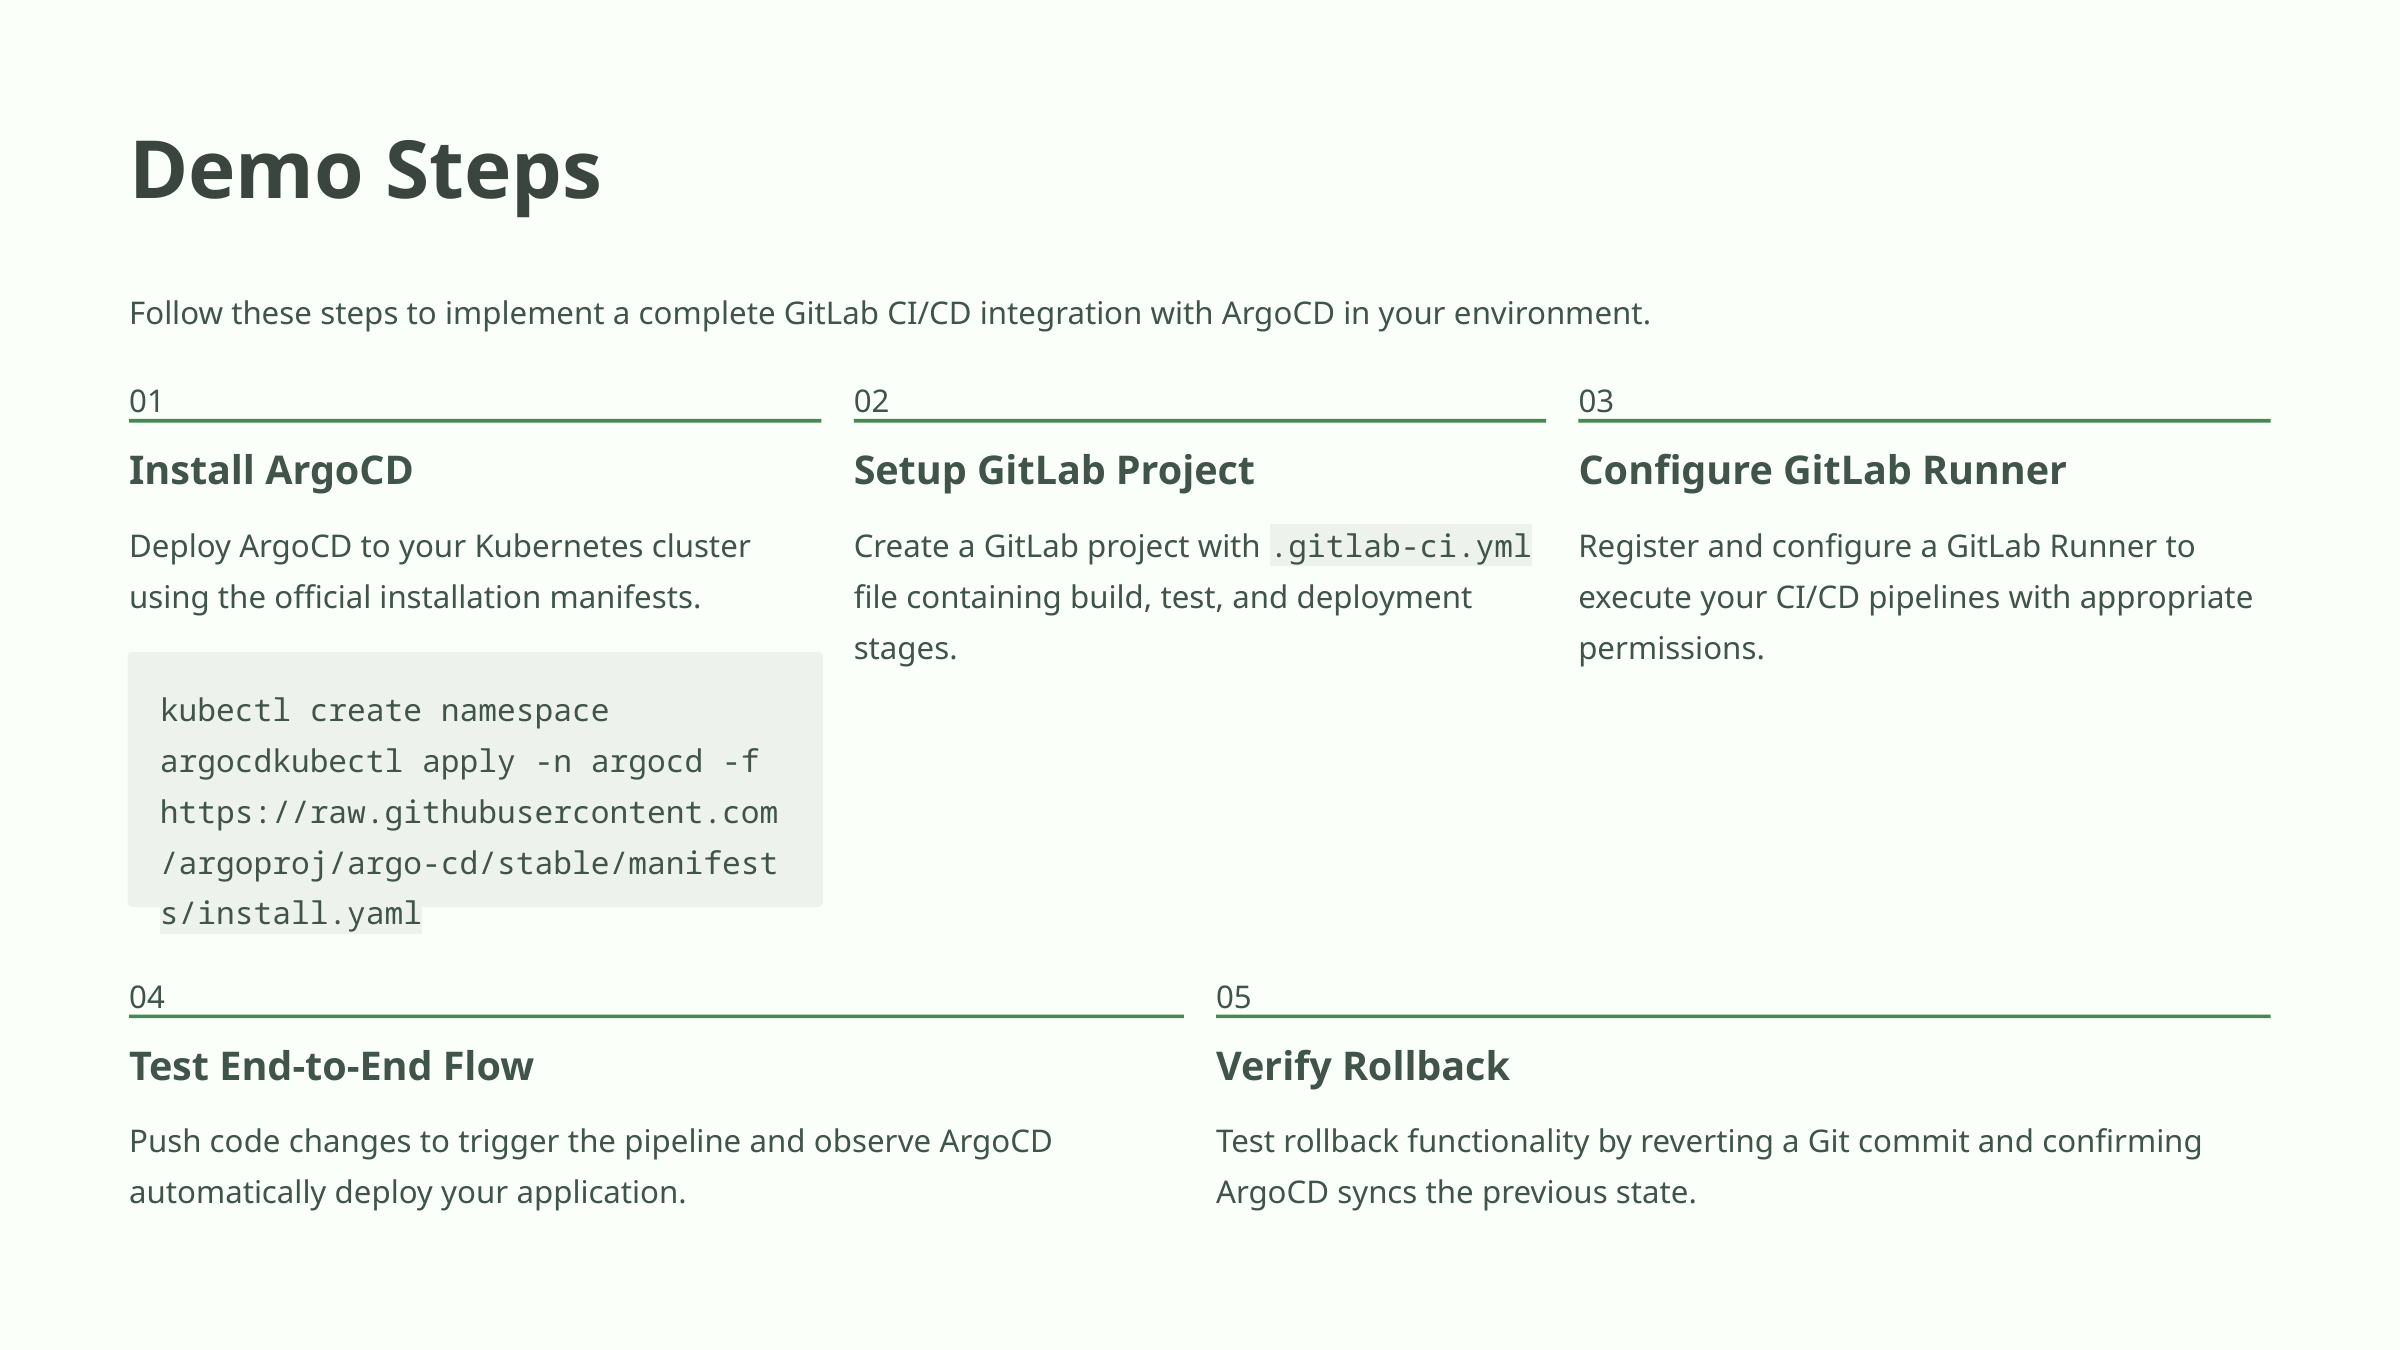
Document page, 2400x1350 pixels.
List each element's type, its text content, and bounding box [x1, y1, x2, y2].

text_box [1578, 418, 2271, 423]
text_box [1216, 1014, 2271, 1019]
text_box 04 [129, 963, 162, 1004]
text_box 05 [1216, 963, 1249, 1004]
text_box Register and configure a GitLab Runner to execute your CI/CD pipelines with appropriate permissions. [1578, 512, 2271, 668]
text_box Deploy ArgoCD to your Kubernetes cluster using the official installation manifests. [129, 512, 822, 616]
text_box kubectl create namespace argocdkubectl apply -n argocd -f https://raw.githubusercontent.com/argoproj/argo-cd/stable/manifests/install.yaml [159, 676, 791, 883]
text_box [129, 1014, 1184, 1019]
text_box Demo Steps [129, 114, 937, 216]
text_box Test End-to-End Flow [129, 1038, 570, 1089]
text_box Create a GitLab project with .gitlab-ci.yml file containing build, test, and deployment stages. [853, 512, 1547, 670]
text_box Test rollback functionality by reverting a Git commit and confirming ArgoCD syncs the previous state. [1216, 1108, 2271, 1212]
text_box 01 [129, 367, 162, 409]
text_box Configure GitLab Runner [1578, 442, 2097, 493]
text_box Verify Rollback [1216, 1038, 1620, 1089]
text_box Push code changes to trigger the pipeline and observe ArgoCD automatically deploy your application. [129, 1108, 1184, 1212]
text_box [853, 418, 1547, 423]
text_box [127, 652, 824, 907]
text_box 02 [853, 367, 887, 409]
text_box Install ArgoCD [129, 442, 533, 493]
text_box 03 [1578, 367, 1611, 409]
text_box Setup GitLab Project [853, 442, 1279, 493]
text_box Follow these steps to implement a complete GitLab CI/CD integration with ArgoCD in your environment. [129, 279, 2271, 332]
text_box [129, 418, 822, 423]
